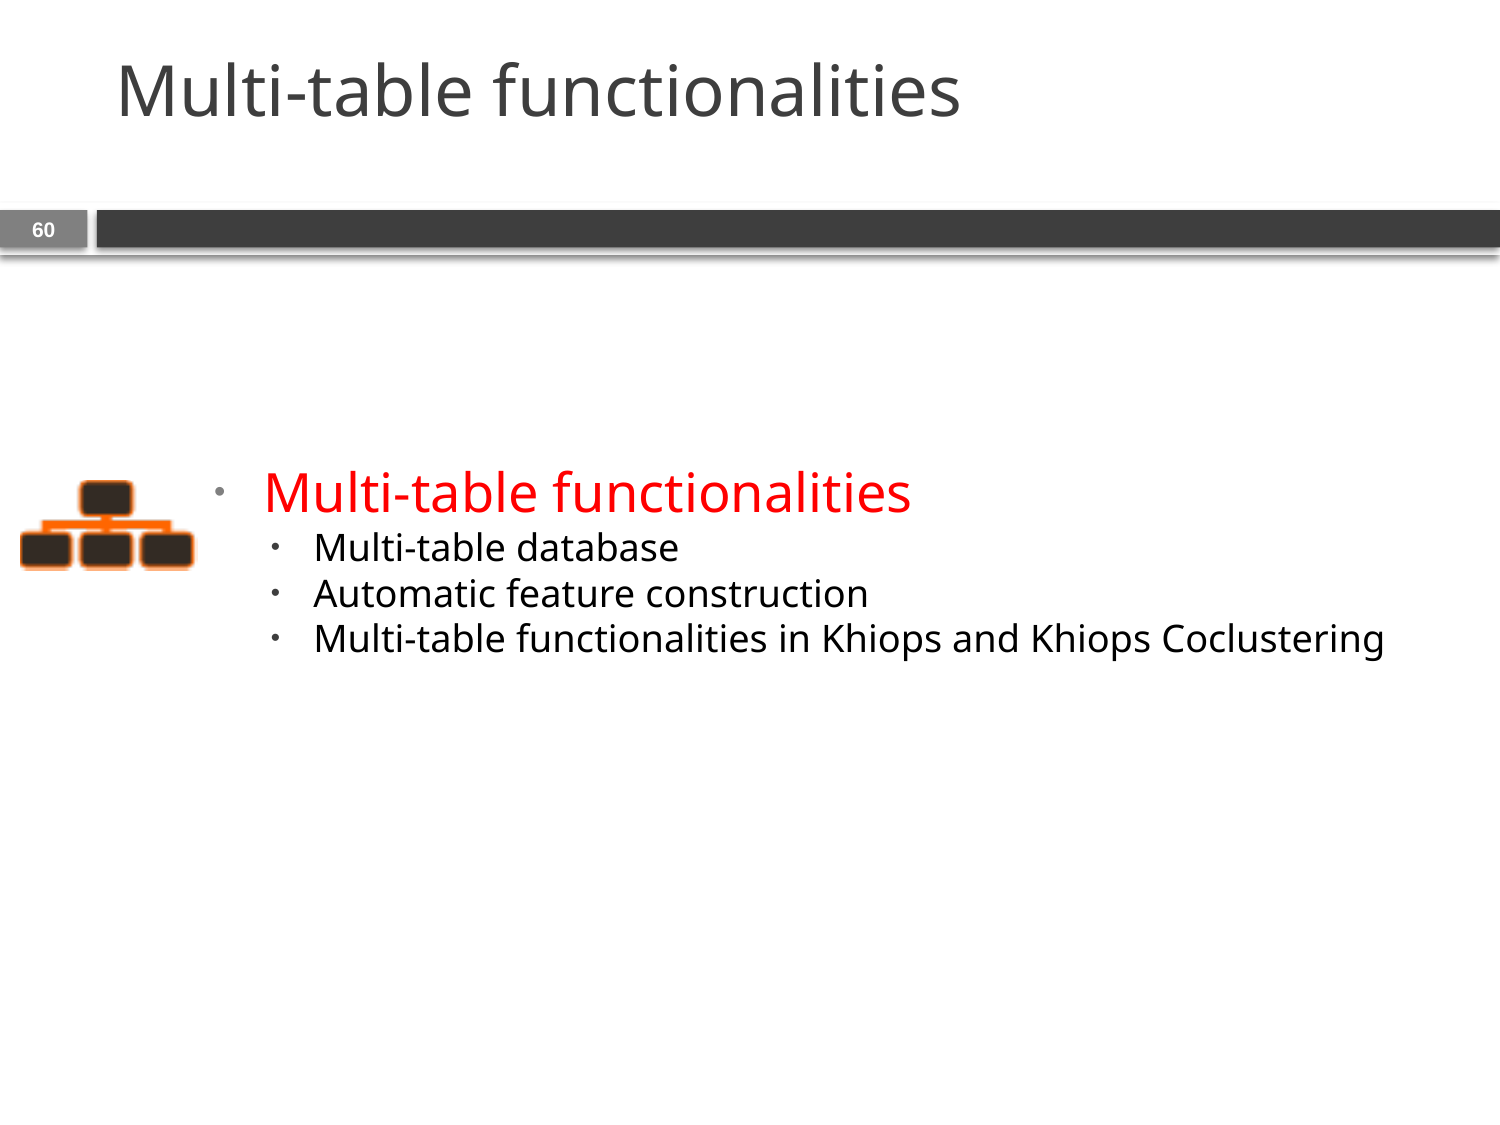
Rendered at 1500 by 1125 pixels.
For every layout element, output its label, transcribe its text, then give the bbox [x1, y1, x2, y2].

list Multi-table functionalities Multi-table database Automatic feature construction Multi-table functionalities in Khiops and Khiops Coclustering [185, 451, 1412, 705]
picture [20, 480, 199, 572]
slide_number 60 [0, 208, 88, 249]
title Multi-table functionalities [100, 37, 1438, 200]
